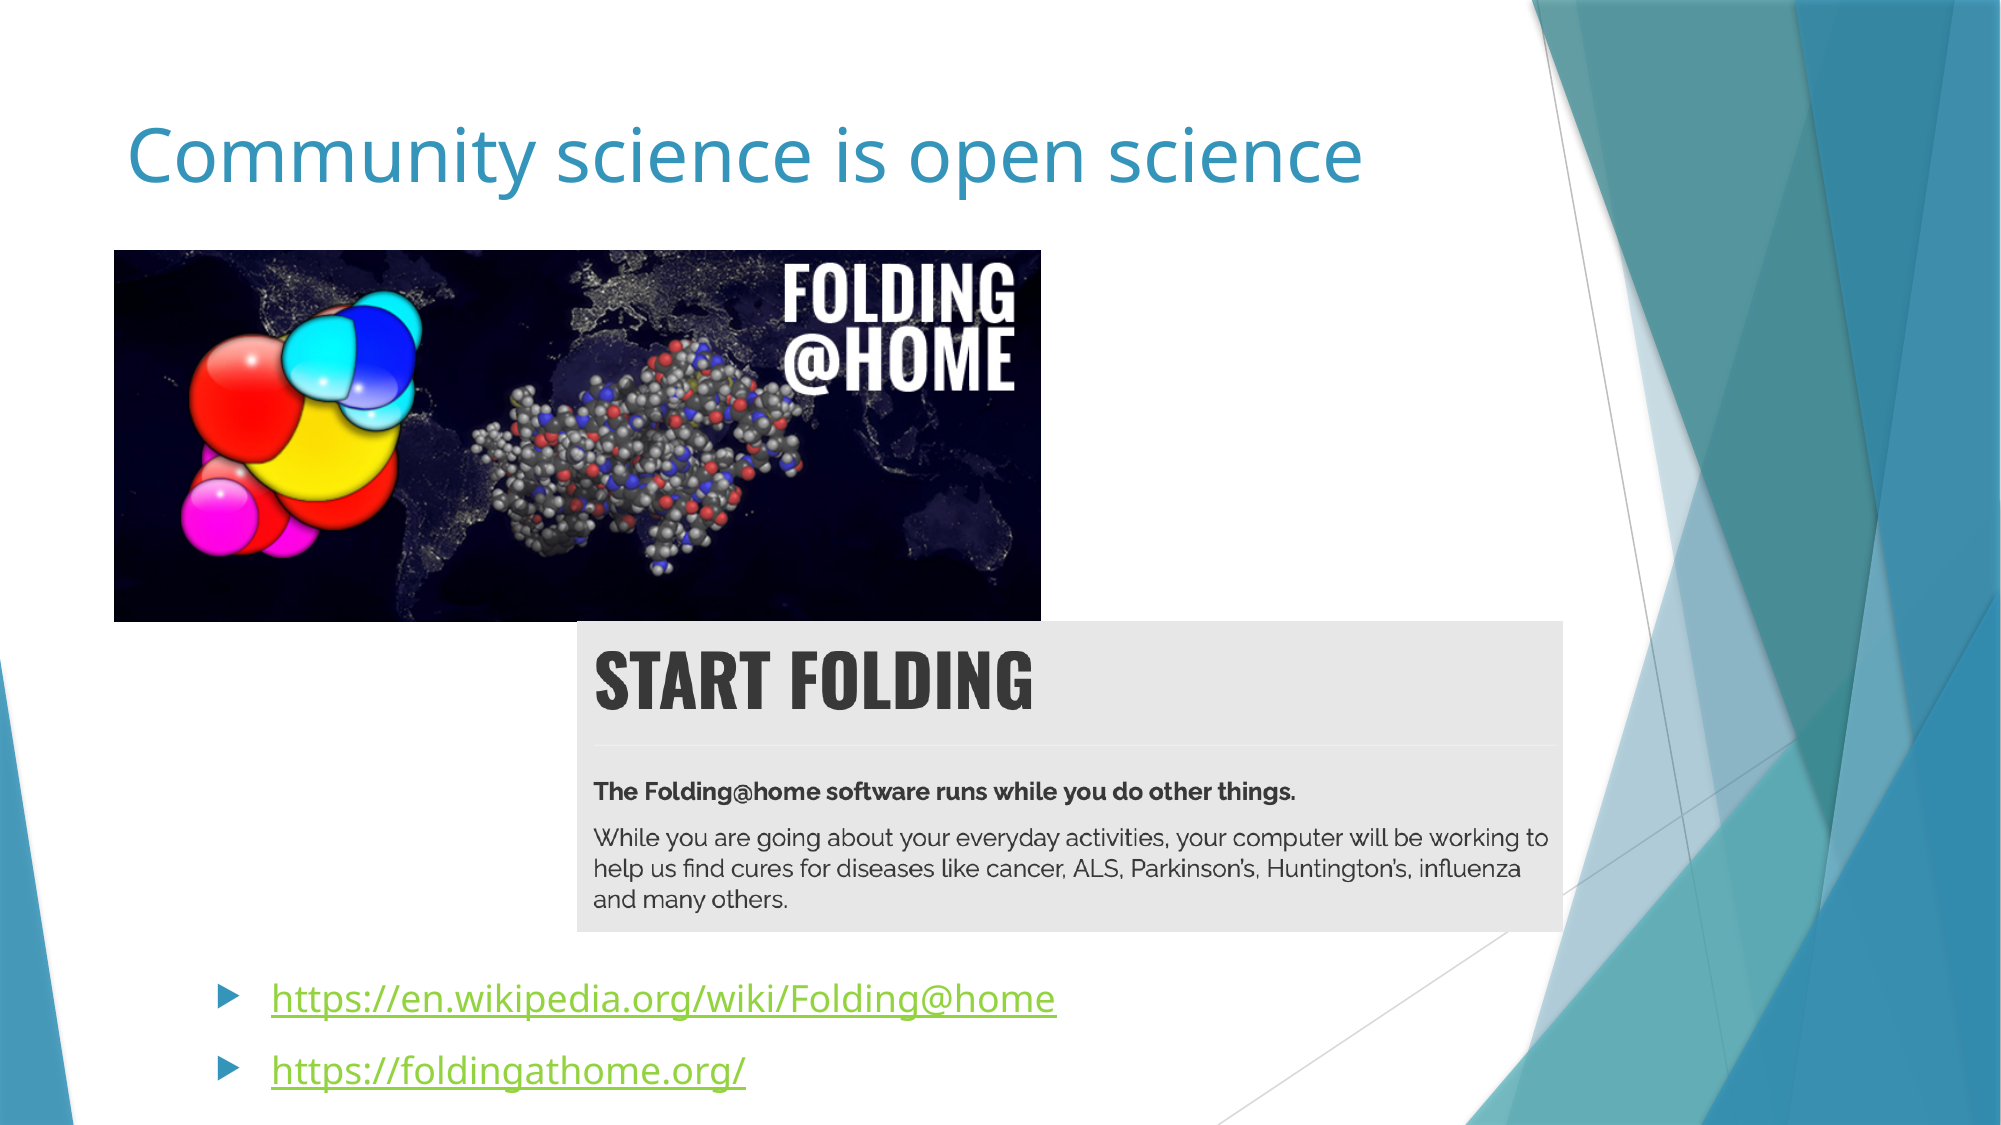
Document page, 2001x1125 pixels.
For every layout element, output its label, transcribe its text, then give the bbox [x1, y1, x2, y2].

title Community science is open science [111, 99, 1522, 227]
picture [113, 250, 1564, 932]
list https://en.wikipedia.org/wiki/Folding@home https://foldingathome.org/ [200, 967, 1611, 1125]
